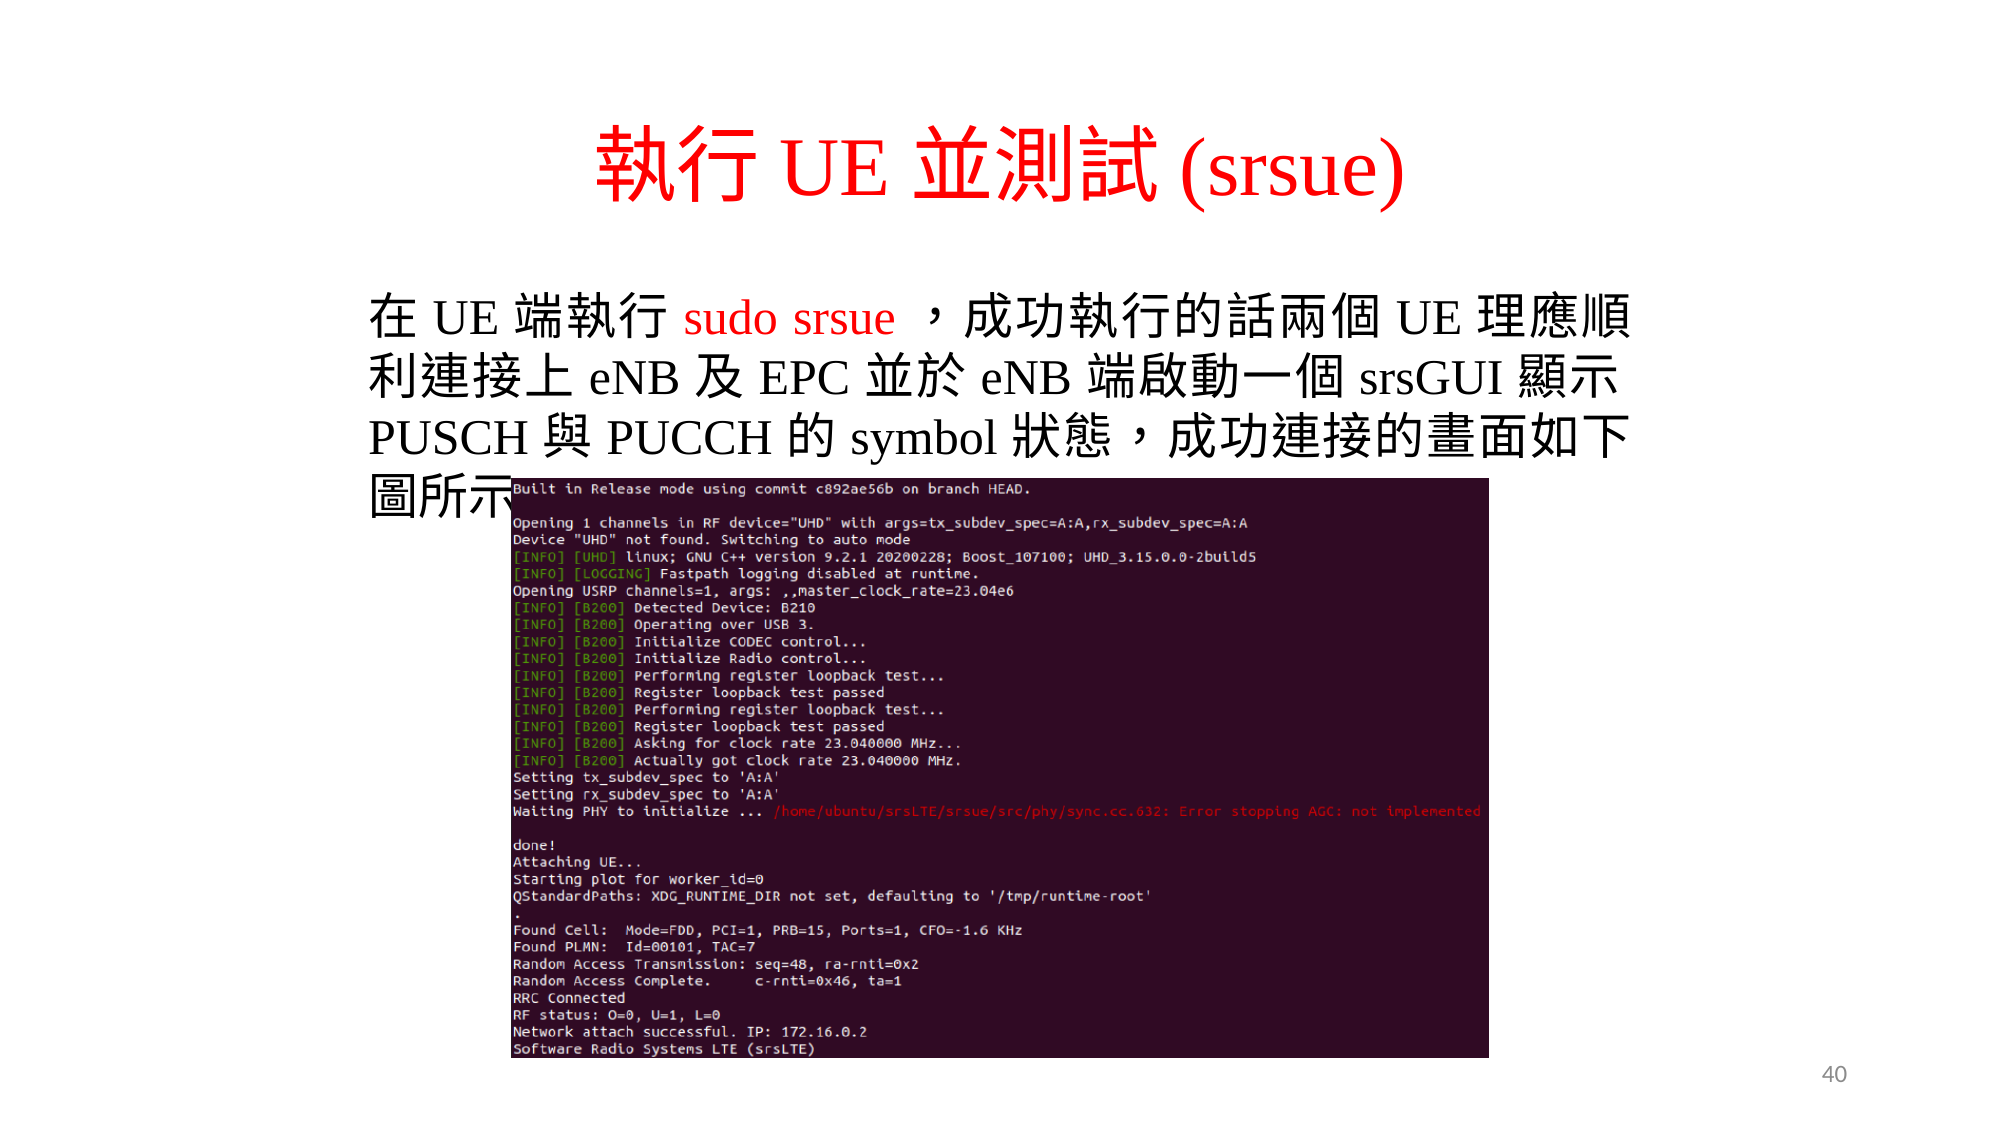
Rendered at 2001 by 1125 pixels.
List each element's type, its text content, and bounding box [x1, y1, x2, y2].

list 在UE端執行sudo srsue，成功執行的話兩個UE理應順利連接上eNB及EPC並於eNB端啟動一個srsGUI顯示PUSCH與PUCCH的symbol狀態，成功連接的畫面如下圖所示 [353, 277, 1647, 598]
picture [511, 478, 1489, 1058]
title 執行UE並測試(srsue) [137, 59, 1863, 278]
slide_number 40 [1412, 1042, 1863, 1103]
